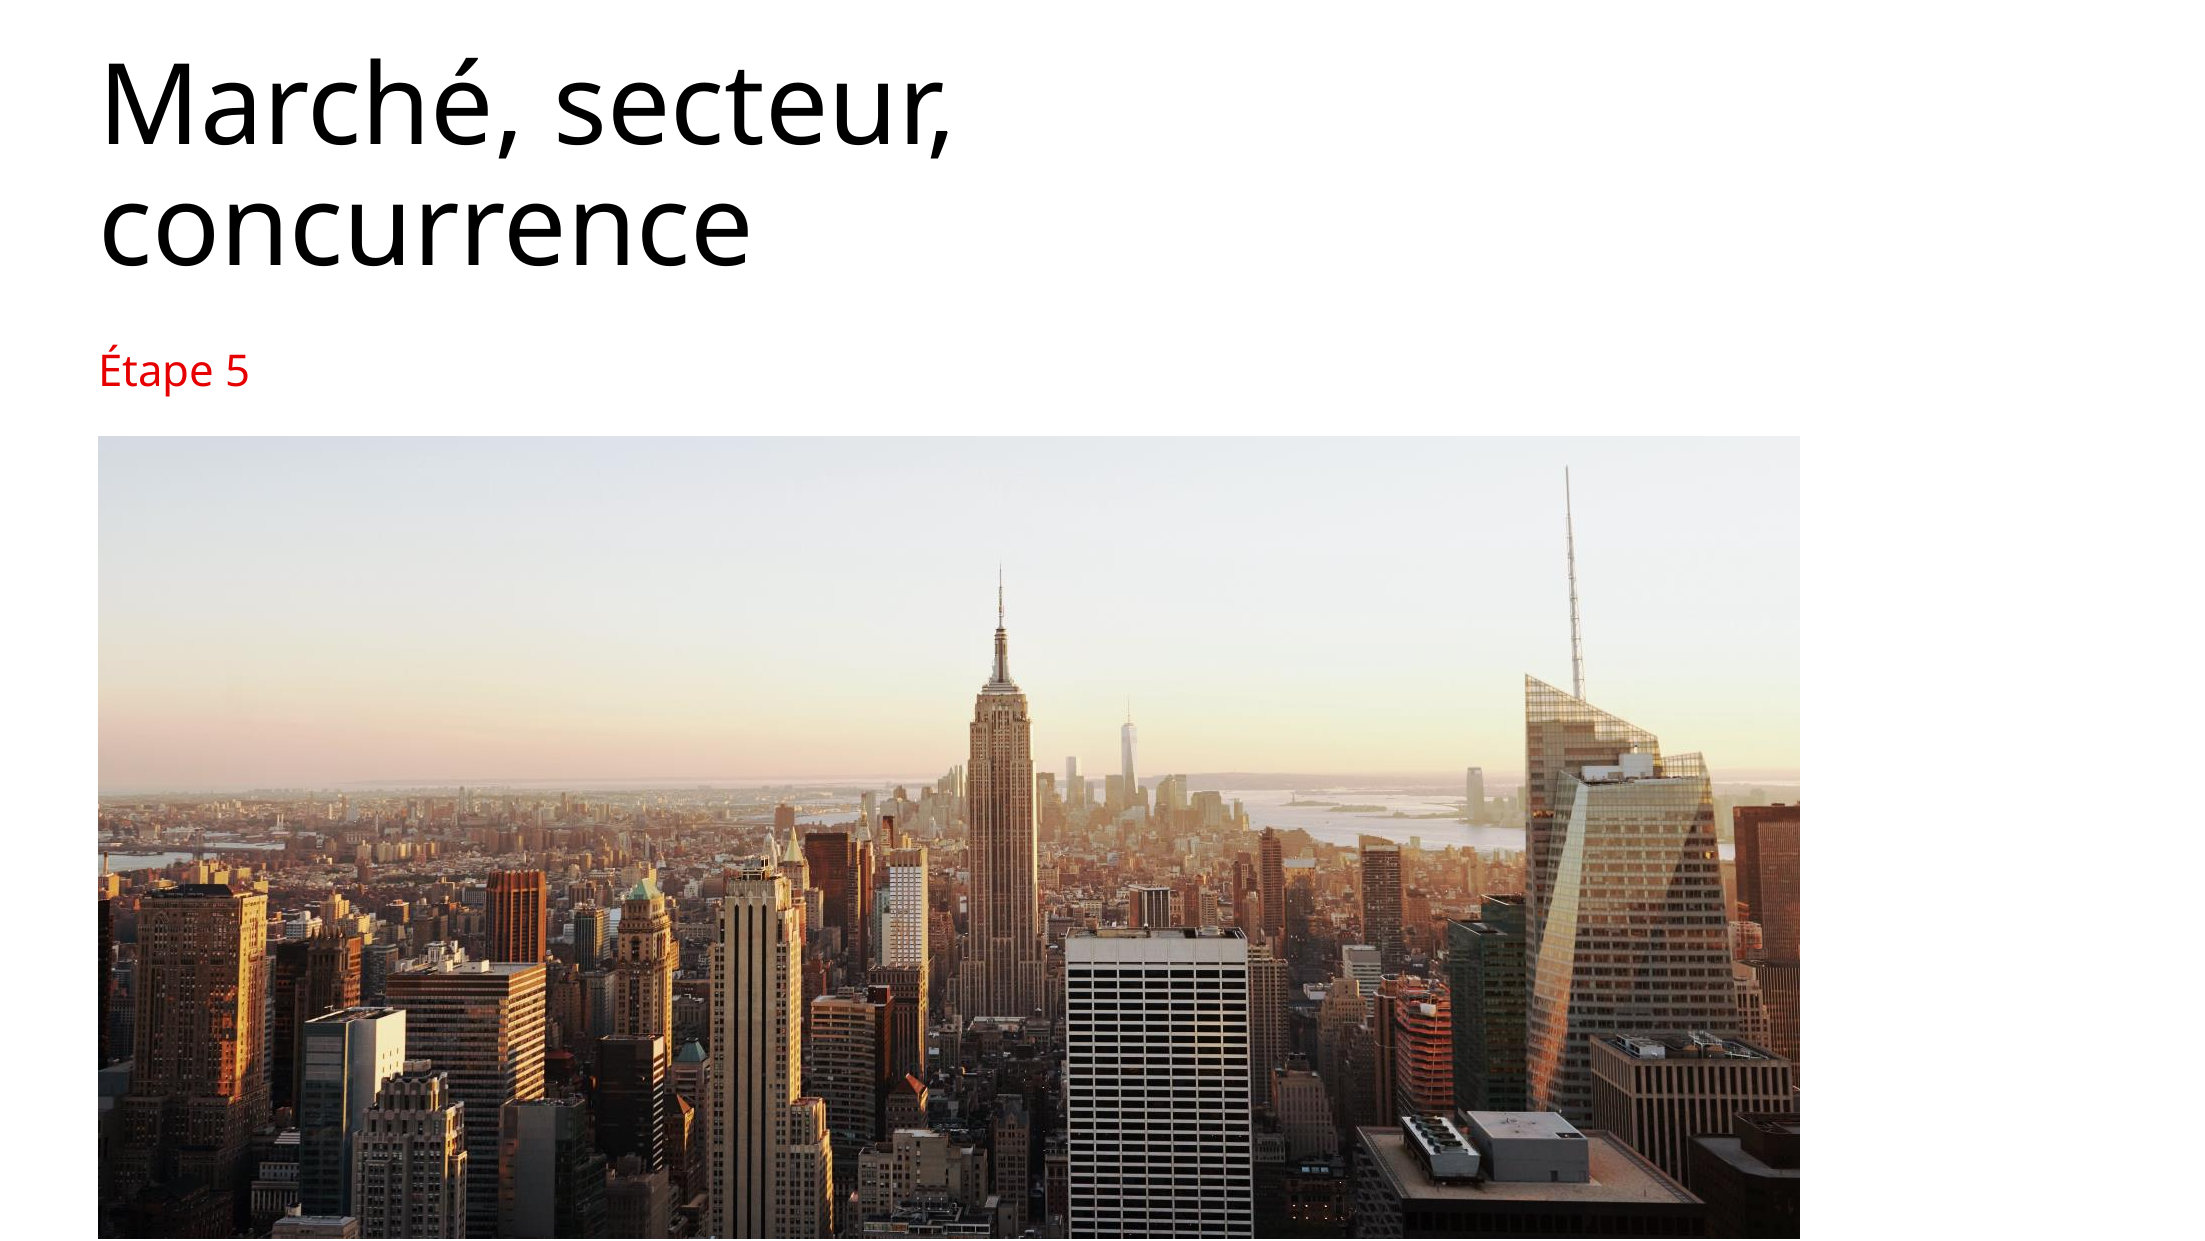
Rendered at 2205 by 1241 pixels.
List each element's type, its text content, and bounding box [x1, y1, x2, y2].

list Étape 5 [98, 348, 1800, 420]
picture [98, 436, 1800, 1239]
title Marché, secteur, concurrence [98, 47, 1800, 284]
